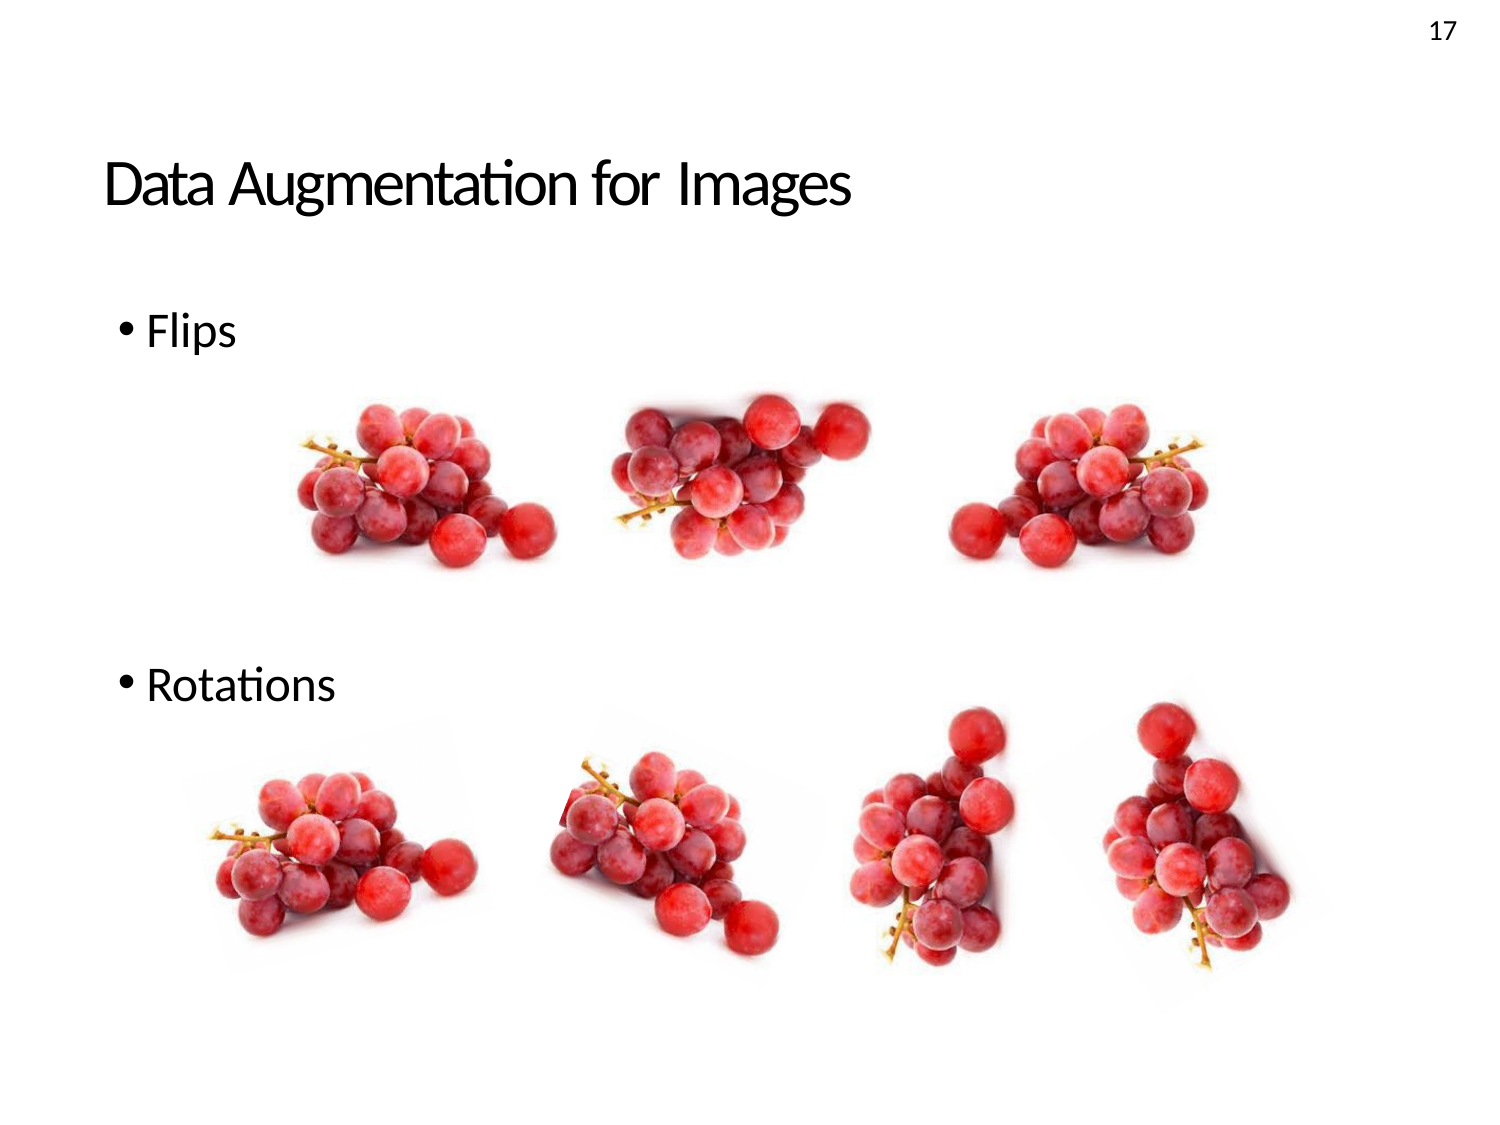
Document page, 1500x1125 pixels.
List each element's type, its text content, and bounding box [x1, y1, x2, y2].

text_box [943, 396, 1217, 582]
text_box [181, 712, 495, 975]
text_box Data Augmentation for Images [88, 131, 1300, 227]
text_box [603, 381, 877, 568]
text_box 17 [1426, 8, 1460, 46]
text_box [289, 396, 563, 582]
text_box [534, 674, 1335, 1014]
text_box Rotations [115, 649, 342, 712]
text_box Flips [116, 295, 240, 358]
